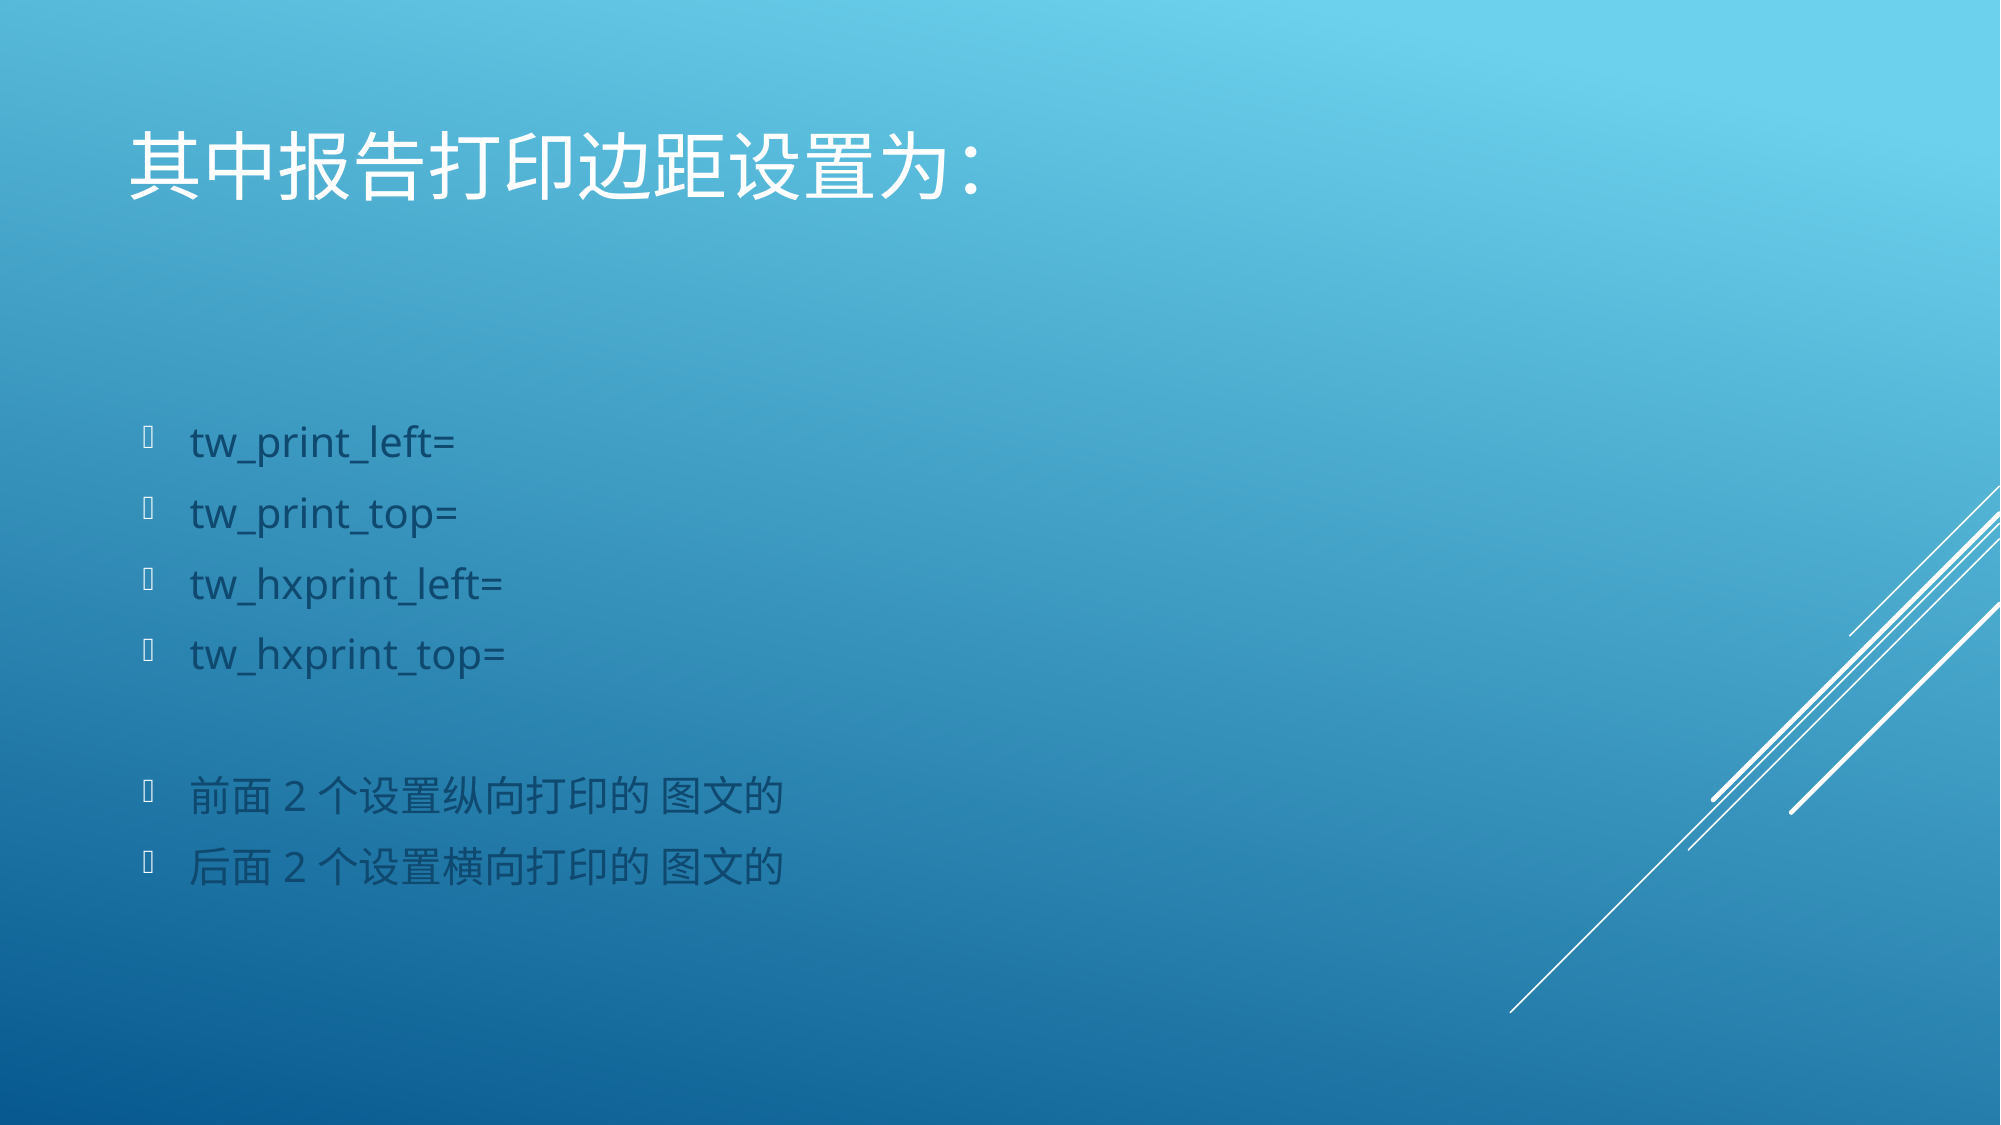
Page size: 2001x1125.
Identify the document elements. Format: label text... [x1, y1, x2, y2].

title 其中报告打印边距设置为： [112, 41, 1919, 289]
list tw_print_left= tw_print_top= tw_hxprint_left= tw_hxprint_top= 前面2个设置纵向打印的 图文的 后面2个设置横向打印的 图文的 [127, 234, 1902, 1073]
